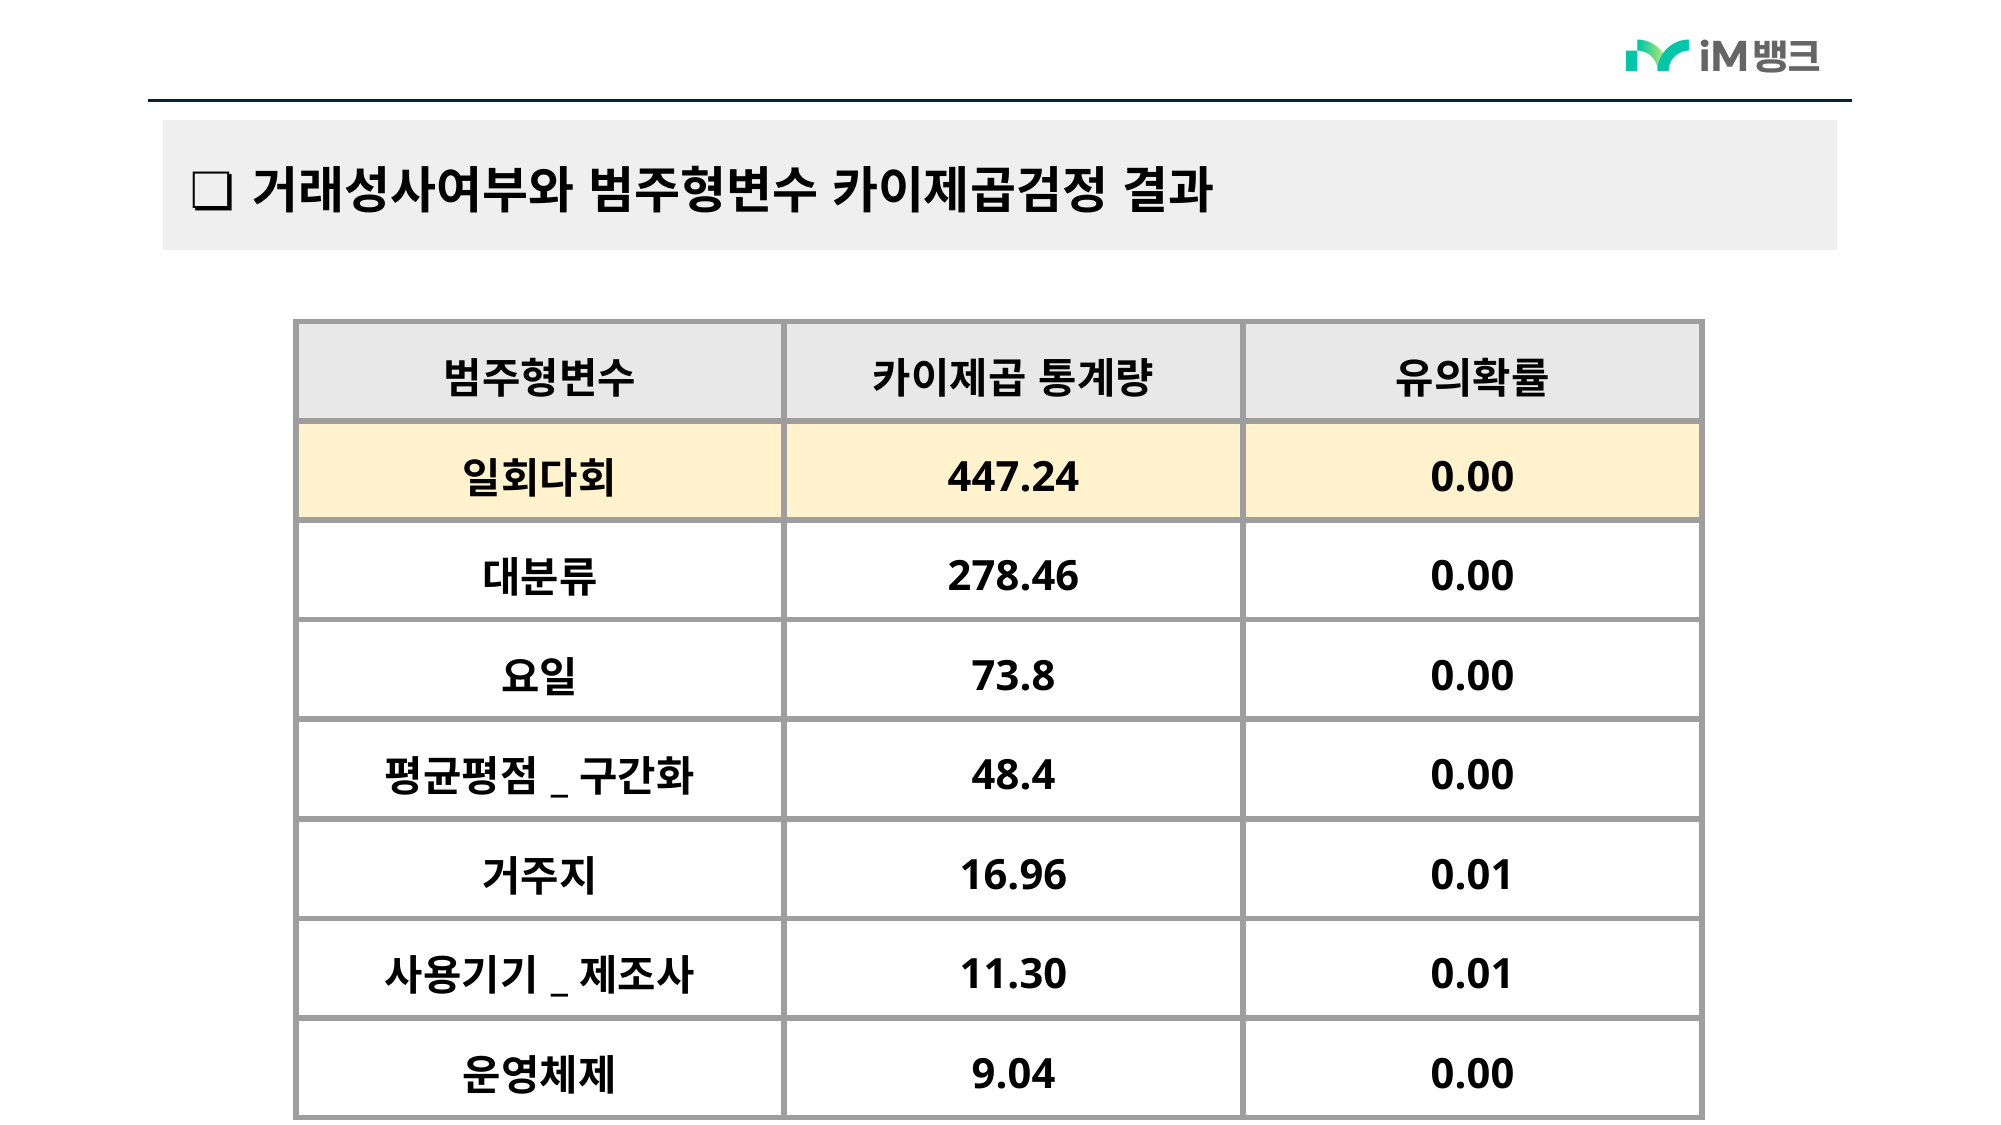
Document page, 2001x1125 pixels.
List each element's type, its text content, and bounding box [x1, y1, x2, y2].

table_cell 0.00 [1246, 523, 1699, 617]
table_cell 0.00 [1246, 622, 1699, 716]
table_cell 거주지 [299, 822, 781, 916]
table_cell 73.8 [787, 622, 1240, 716]
table_header 범주형변수 [299, 324, 781, 418]
table_cell 16.96 [787, 822, 1240, 916]
table_cell 11.30 [787, 921, 1240, 1015]
table_cell 0.00 [1246, 1021, 1699, 1115]
table_cell 0.00 [1246, 722, 1699, 816]
table_cell 일회다회 [299, 424, 781, 517]
picture [1612, 27, 1833, 84]
table_cell 0.00 [1246, 424, 1699, 517]
table_cell 평균평점_구간화 [299, 722, 781, 816]
table_cell 0.01 [1246, 921, 1699, 1015]
table_cell 운영체제 [299, 1021, 781, 1115]
table_cell 대분류 [299, 523, 781, 617]
table_cell 278.46 [787, 523, 1240, 617]
table_cell 48.4 [787, 722, 1240, 816]
text_box [162, 118, 1838, 251]
text_box 거래성사여부와 범주형변수 카이제곱검정 결과 [162, 144, 1294, 226]
table_cell 447.24 [787, 424, 1240, 517]
table_header 카이제곱 통계량 [787, 324, 1240, 418]
table_cell 9.04 [787, 1021, 1240, 1115]
table_cell 0.01 [1246, 822, 1699, 916]
table_cell 사용기기_제조사 [299, 921, 781, 1015]
table_cell 요일 [299, 622, 781, 716]
table_header 유의확률 [1246, 324, 1699, 418]
